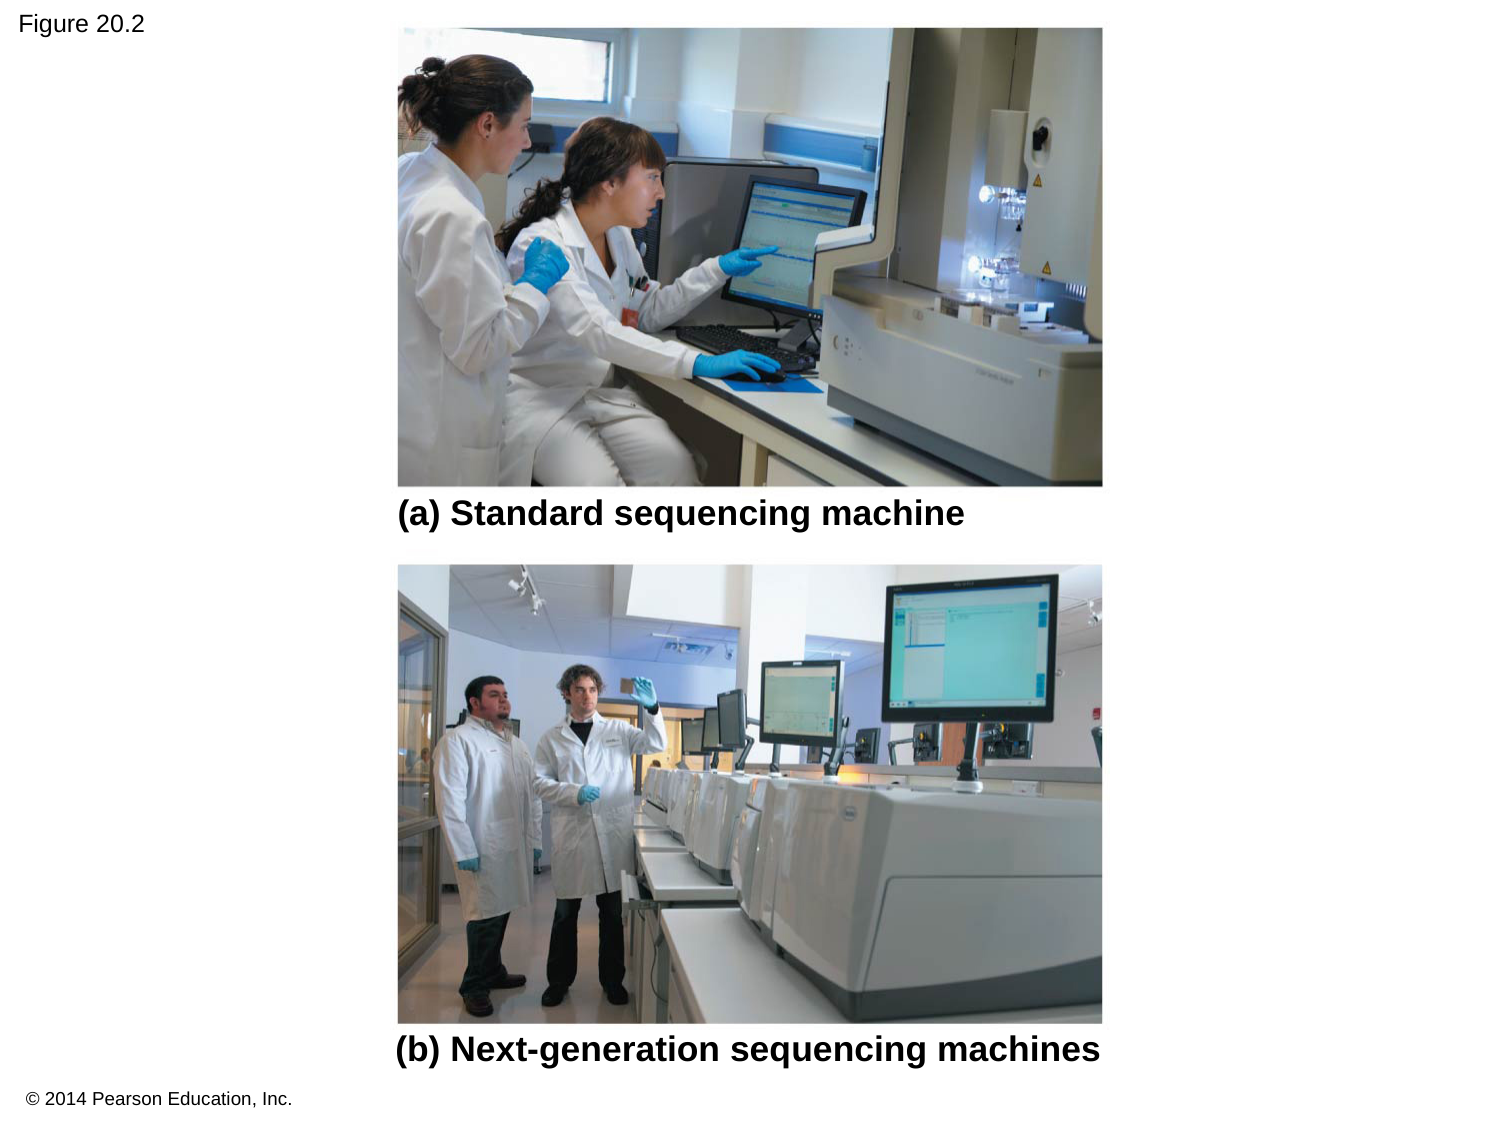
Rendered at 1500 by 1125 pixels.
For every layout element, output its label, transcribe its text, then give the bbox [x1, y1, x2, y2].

title Figure 20.2 [3, 0, 930, 50]
picture [389, 21, 1111, 1079]
